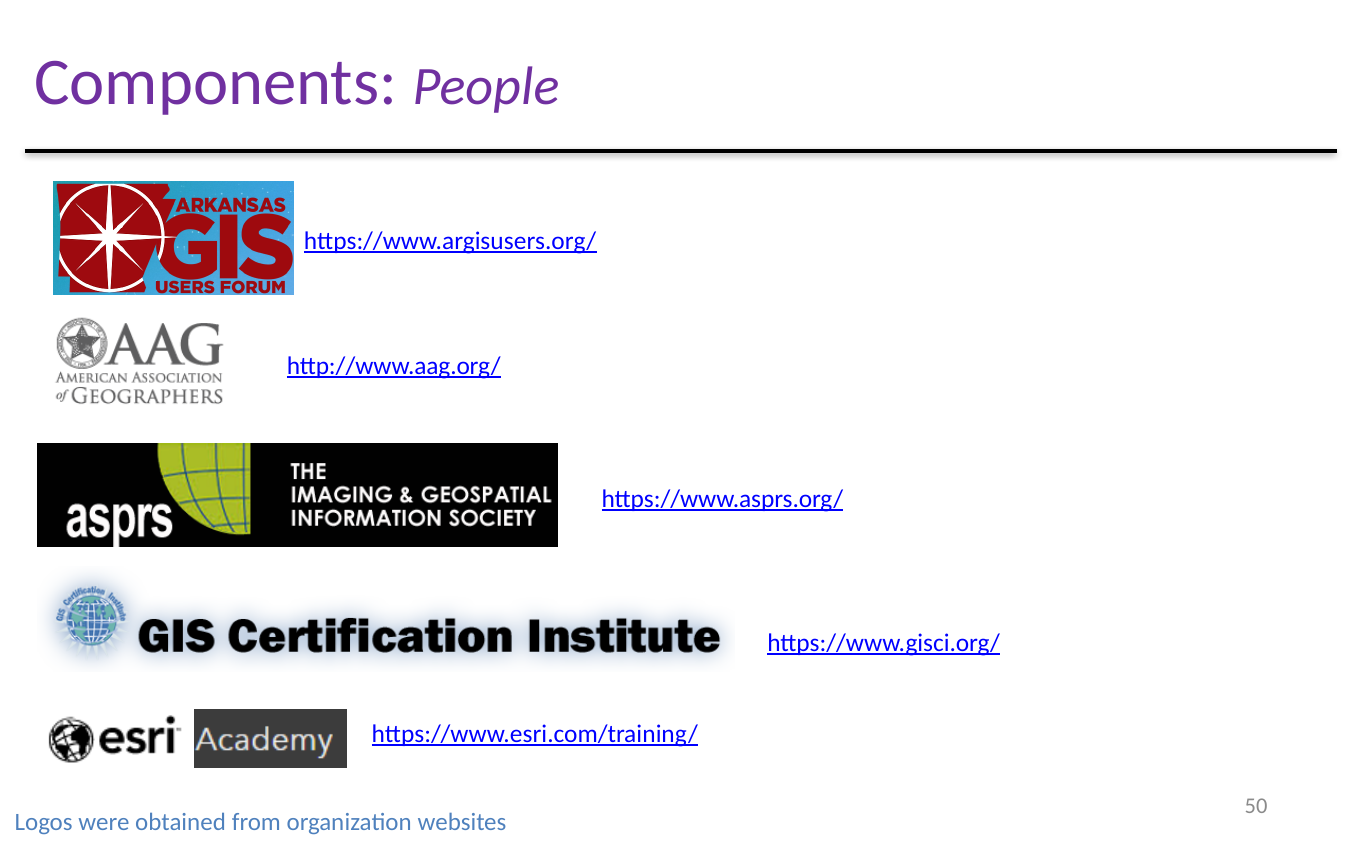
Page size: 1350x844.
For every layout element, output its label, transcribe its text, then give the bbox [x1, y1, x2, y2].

text_box https://www.gisci.org/ [752, 618, 1016, 695]
picture [37, 565, 735, 672]
picture [53, 181, 294, 295]
text_box Logos were obtained from organization websites [0, 801, 735, 843]
picture [37, 443, 559, 548]
text_box https://www.esri.com/training/ [356, 709, 714, 755]
picture [24, 305, 254, 419]
slide_number 50 [967, 782, 1283, 827]
text_box https://www.asprs.org/ [586, 474, 859, 551]
text_box https://www.argisusers.org/ [299, 216, 612, 263]
text_box Components: People [19, 7, 1345, 148]
picture [40, 703, 348, 770]
text_box http://www.aag.org/ [272, 341, 516, 418]
